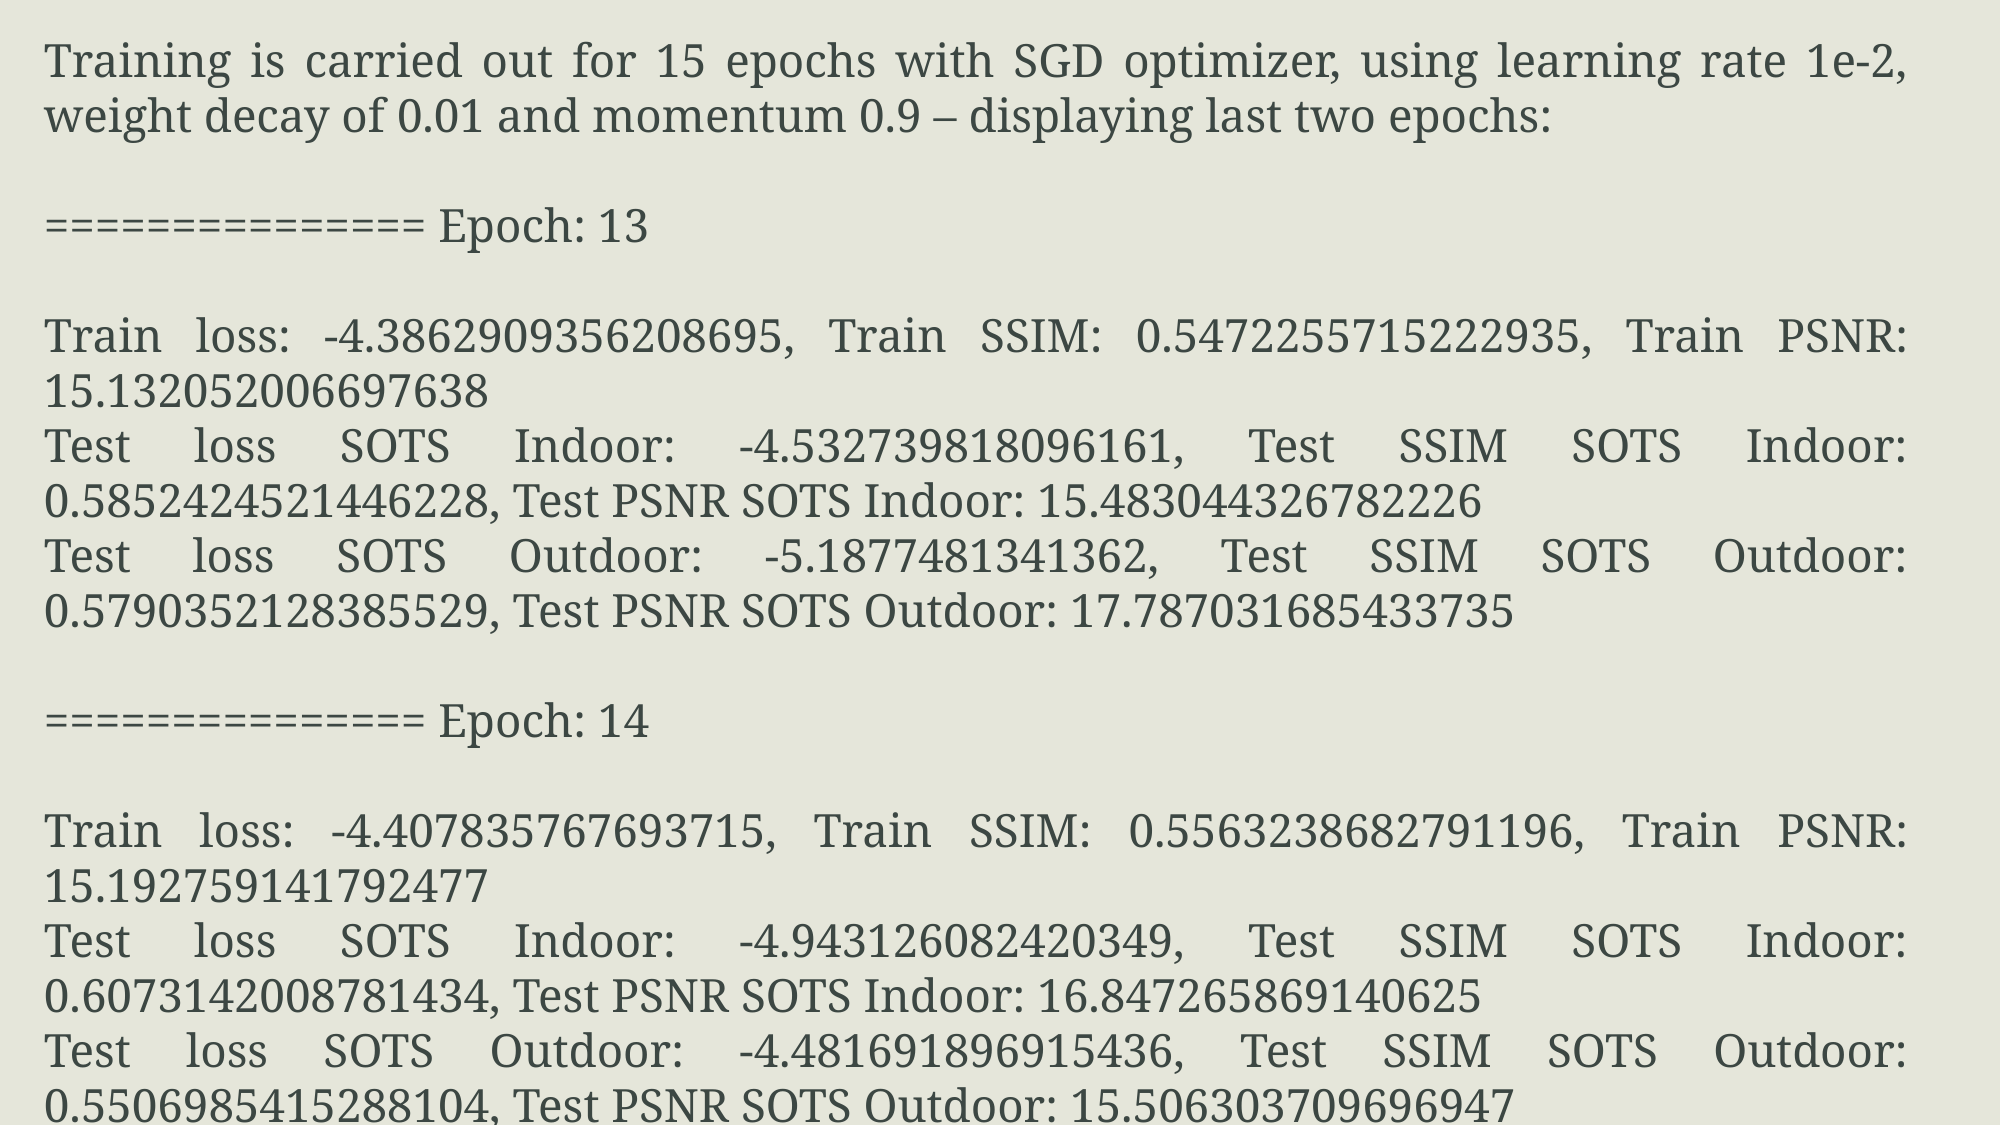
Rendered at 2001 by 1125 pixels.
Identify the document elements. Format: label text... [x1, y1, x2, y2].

text_box Training is carried out for 15 epochs with SGD optimizer, using learning rate 1e-2, weight decay of 0.01 and momentum 0.9 – displaying last two epochs: =============== Epoch: 13 Train loss: -4.3862909356208695, Train SSIM: 0.5472255715222935, Train PSNR: 15.132052006697638 Test loss SOTS Indoor: -4.532739818096161, Test SSIM SOTS Indoor: 0.5852424521446228, Test PSNR SOTS Indoor: 15.483044326782226 Test loss SOTS Outdoor: -5.1877481341362, Test SSIM SOTS Outdoor: 0.5790352128385529, Test PSNR SOTS Outdoor: 17.787031685433735 =============== Epoch: 14 Train loss: -4.407835767693715, Train SSIM: 0.5563238682791196, Train PSNR: 15.192759141792477 Test loss SOTS Indoor: -4.943126082420349, Test SSIM SOTS Indoor: 0.6073142008781434, Test PSNR SOTS Indoor: 16.847265869140625 Test loss SOTS Outdoor: -4.481691896915436, Test SSIM SOTS Outdoor: 0.5506985415288104, Test PSNR SOTS Outdoor: 15.506303709696947 [29, 24, 1924, 1125]
